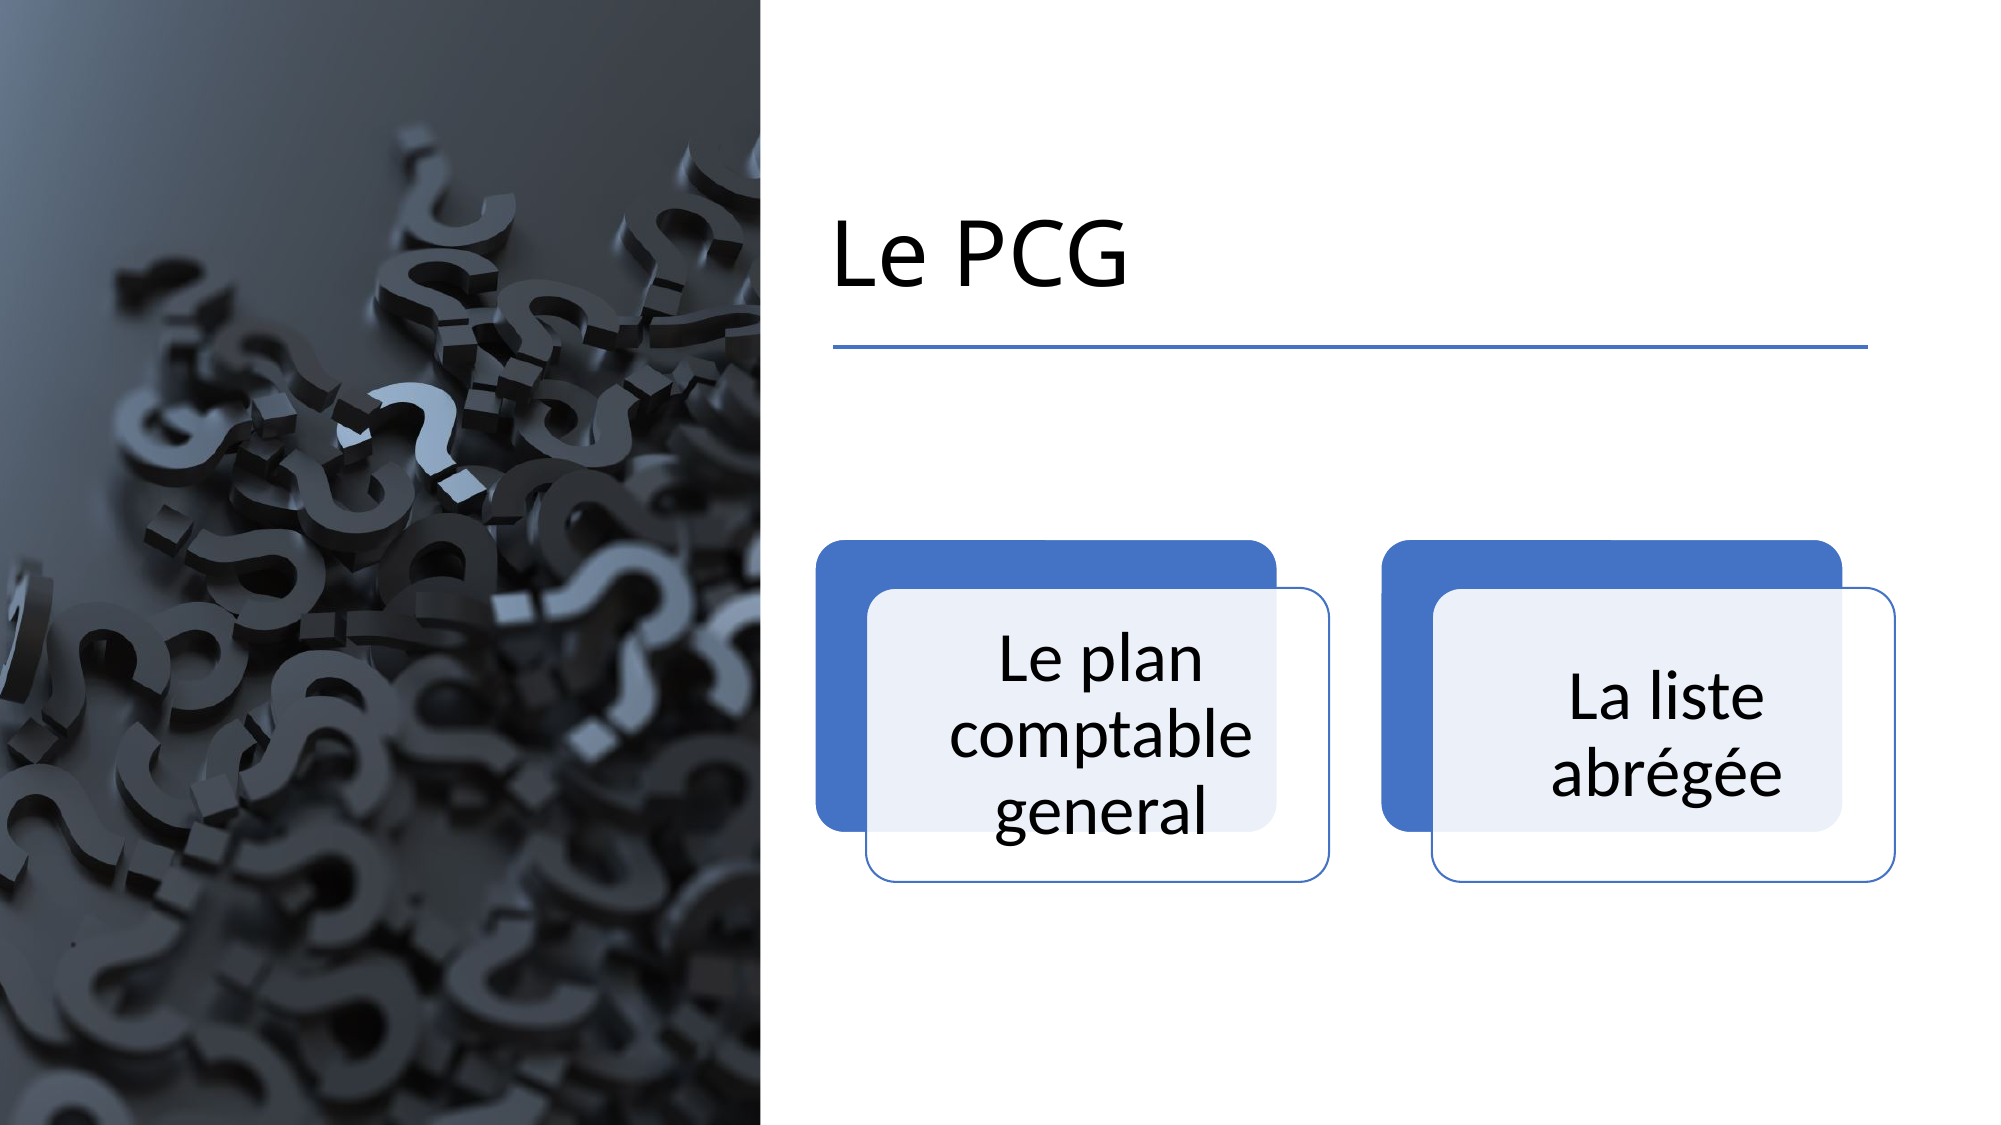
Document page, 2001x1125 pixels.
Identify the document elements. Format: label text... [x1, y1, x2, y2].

picture [0, 0, 761, 1125]
title Le PCG [814, 103, 1895, 315]
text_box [814, 399, 1895, 1021]
